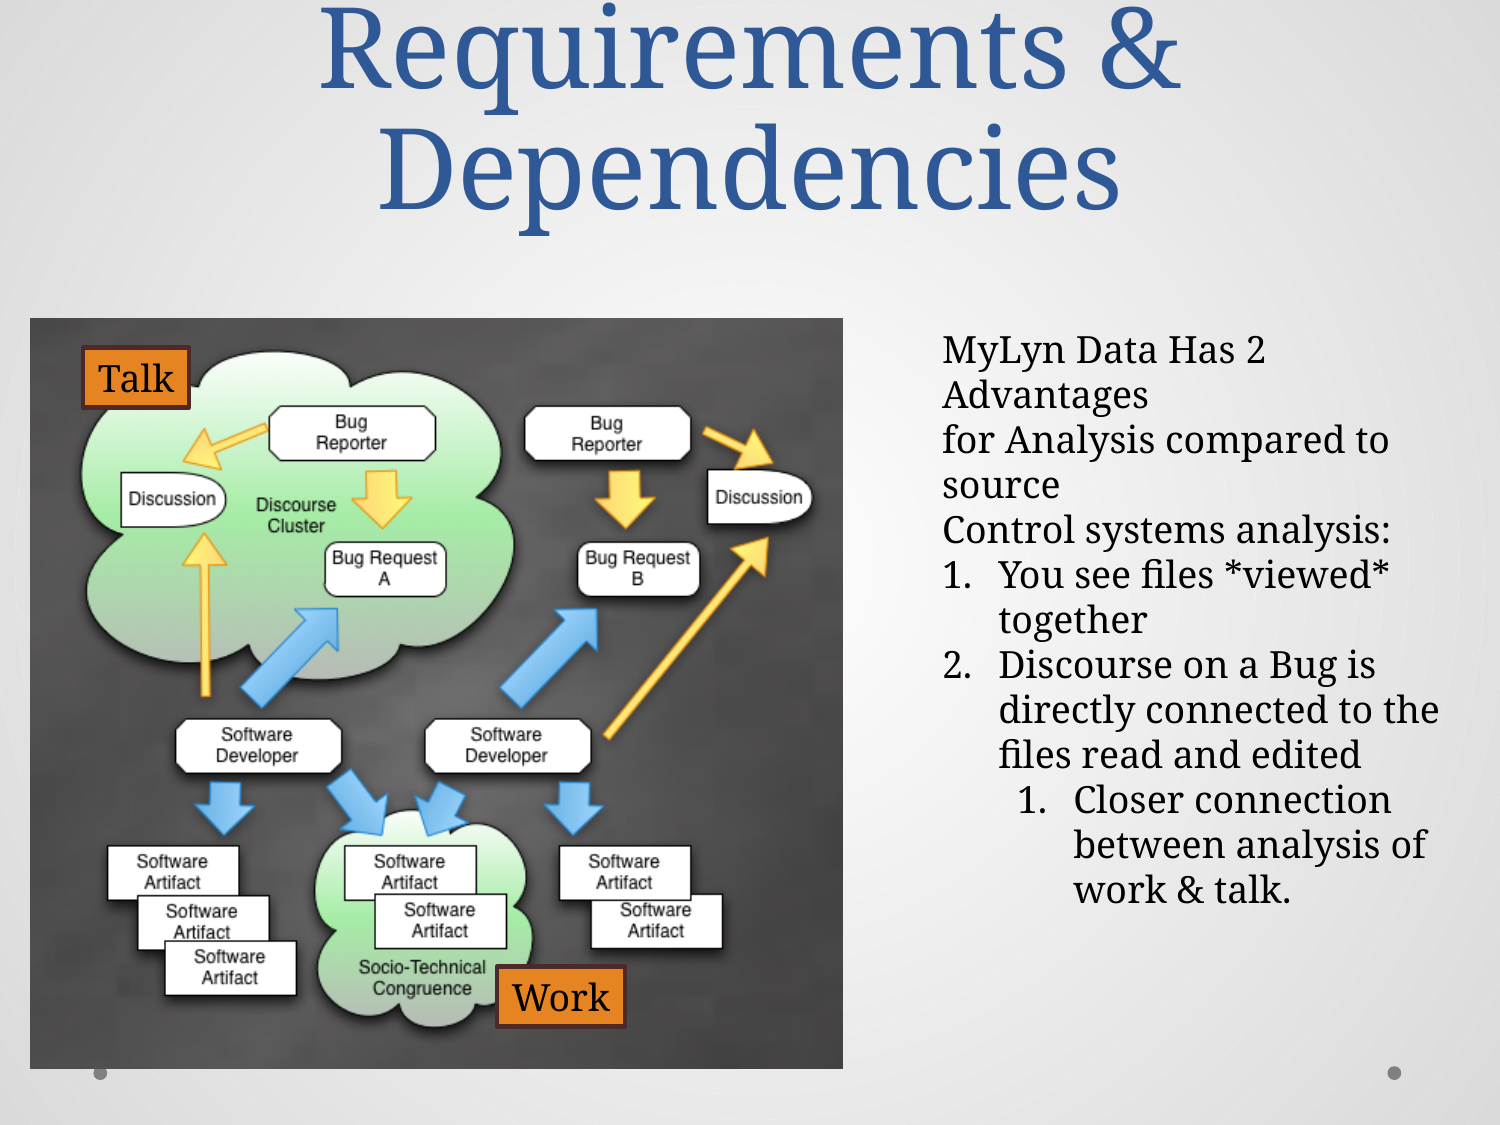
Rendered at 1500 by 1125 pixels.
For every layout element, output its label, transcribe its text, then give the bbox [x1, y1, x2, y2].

title Coordination Requirements & Dependencies [0, 51, 1500, 240]
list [0, 317, 1068, 1069]
text_box MyLyn Data Has 2 Advantages for Analysis compared to source Control systems analysis: You see files *viewed* together Discourse on a Bug is directly connected to the files read and edited Closer connection between analysis of work & talk. [1069, 318, 1468, 1008]
